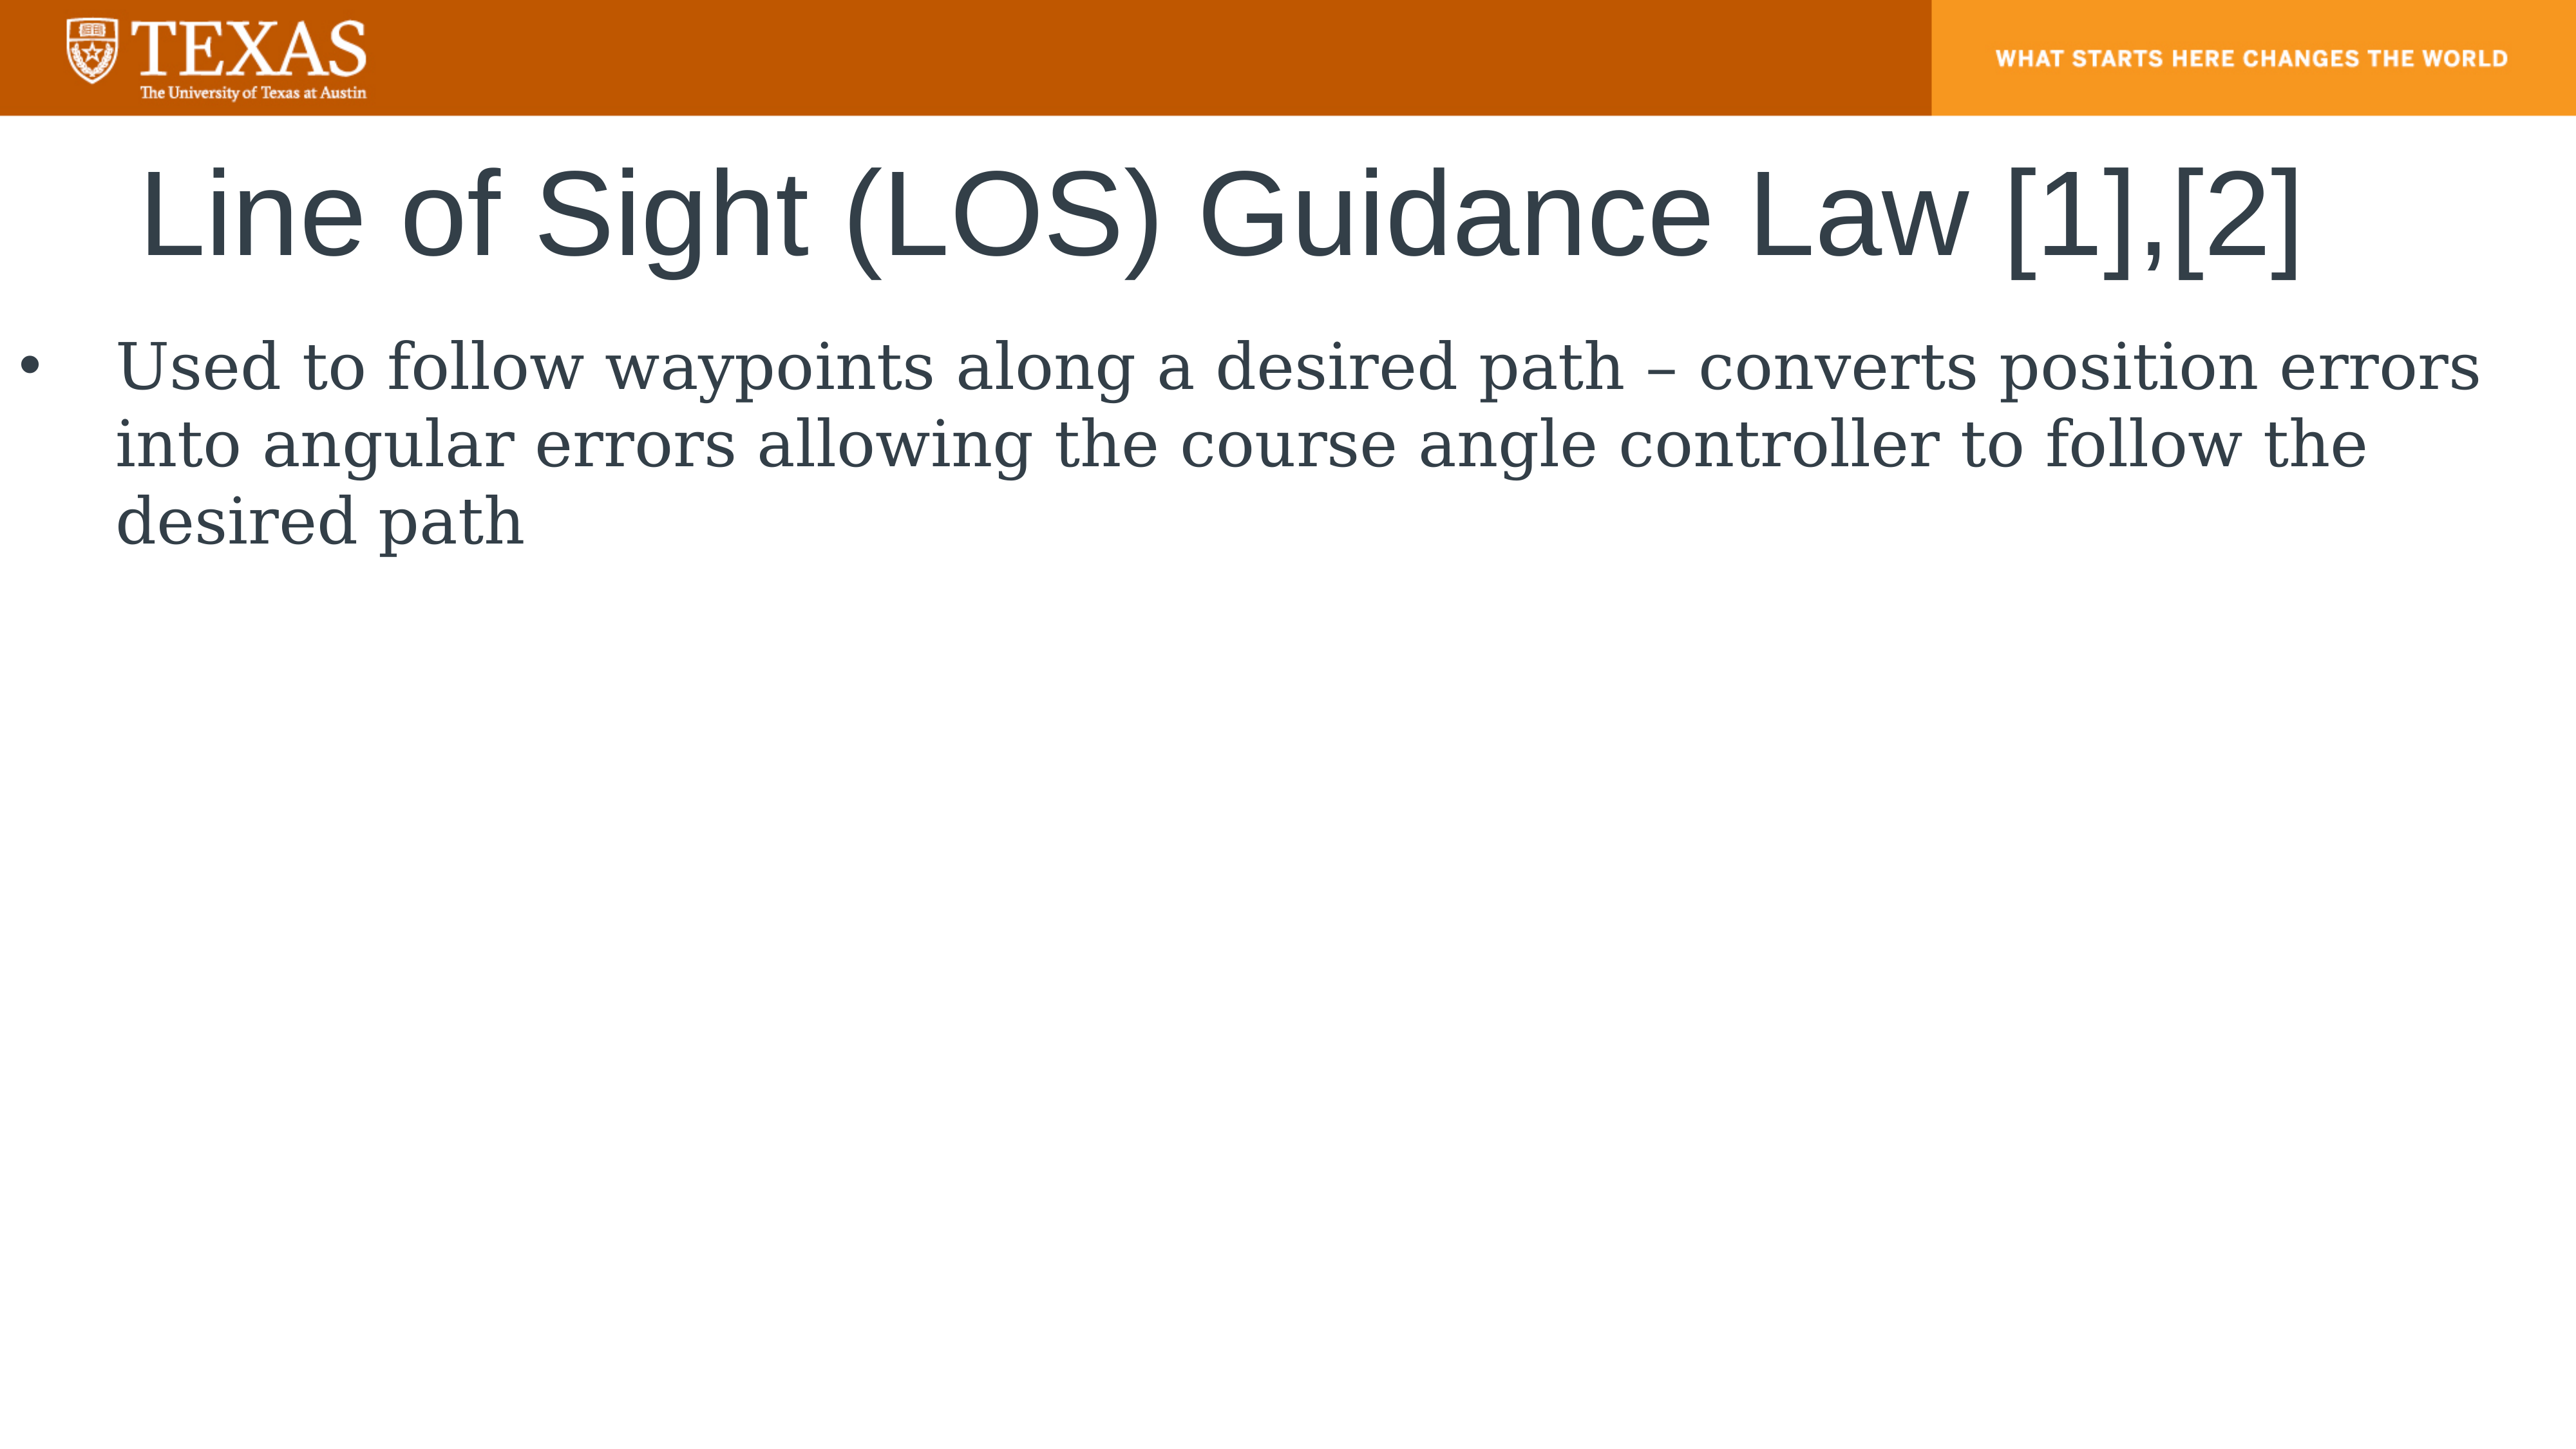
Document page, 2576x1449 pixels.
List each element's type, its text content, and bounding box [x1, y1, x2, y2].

title Line of Sight (LOS) Guidance Law [1],[2] [129, 86, 2447, 328]
picture [0, 0, 2576, 1449]
